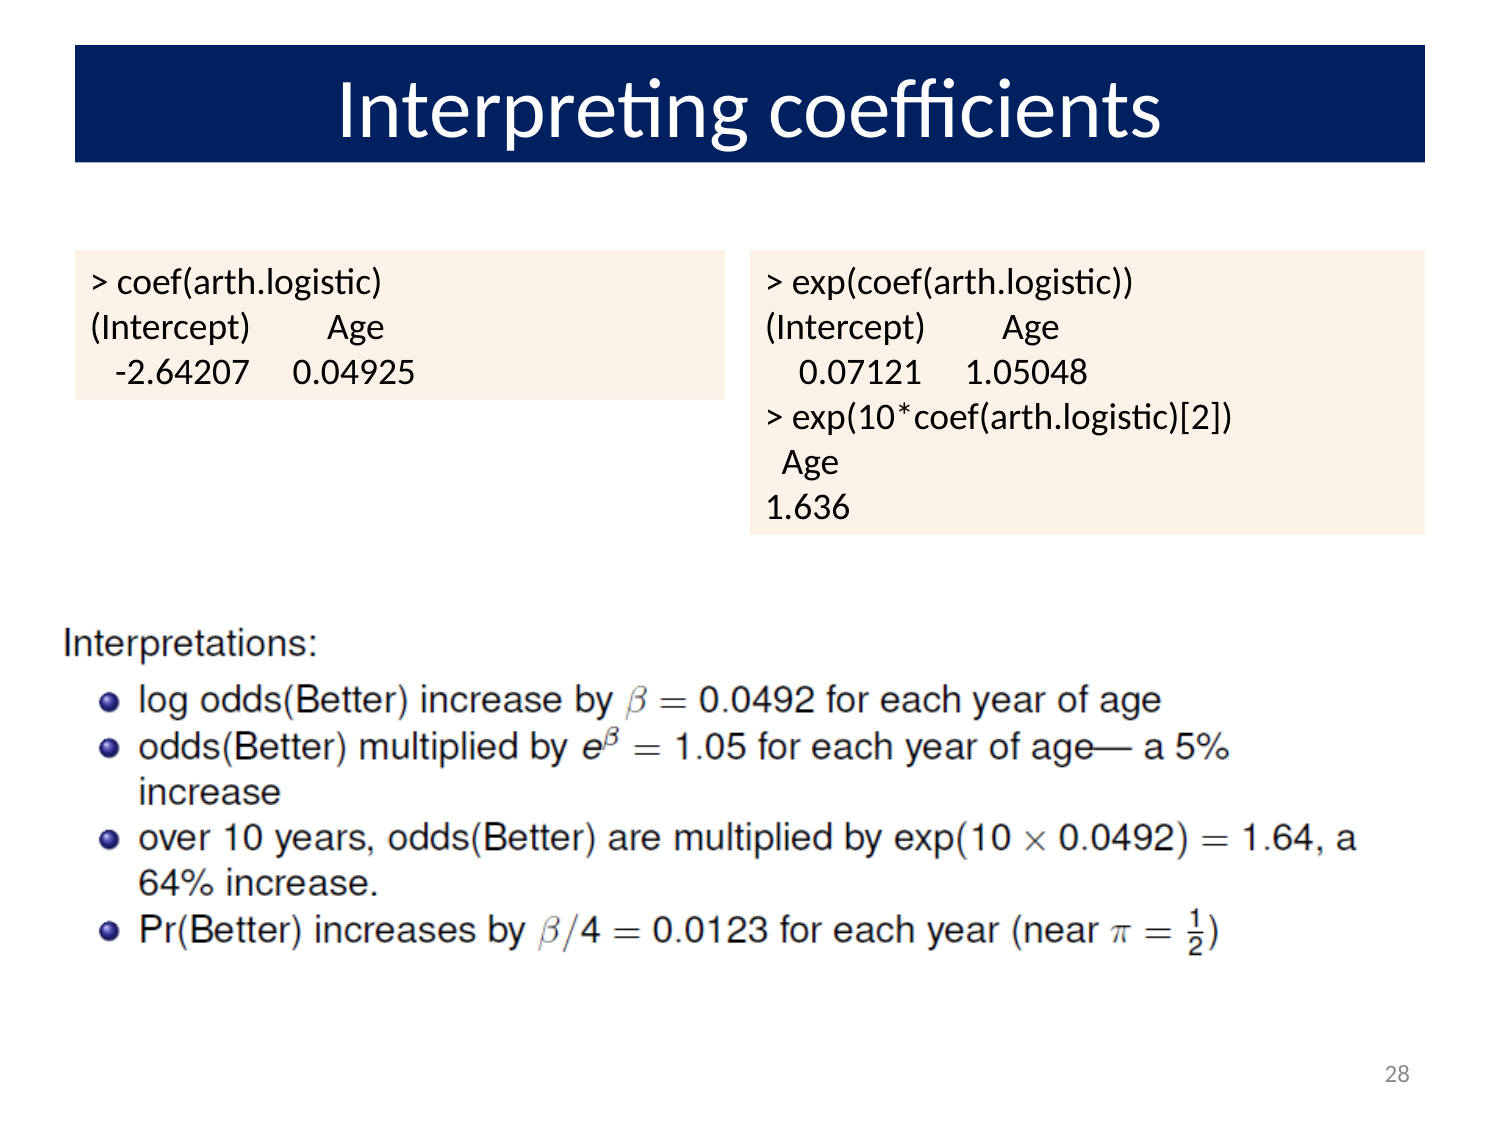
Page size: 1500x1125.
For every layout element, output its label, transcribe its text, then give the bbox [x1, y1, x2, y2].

text_box > coef(arth.logistic) (Intercept) Age -2.64207 0.04925 [75, 249, 725, 400]
title Interpreting coefficients [75, 45, 1425, 163]
slide_number 28 [1074, 1042, 1425, 1103]
picture [54, 625, 1396, 968]
text_box > exp(coef(arth.logistic)) (Intercept) Age 0.07121 1.05048 > exp(10*coef(arth.logistic)[2]) Age 1.636 [749, 249, 1425, 535]
